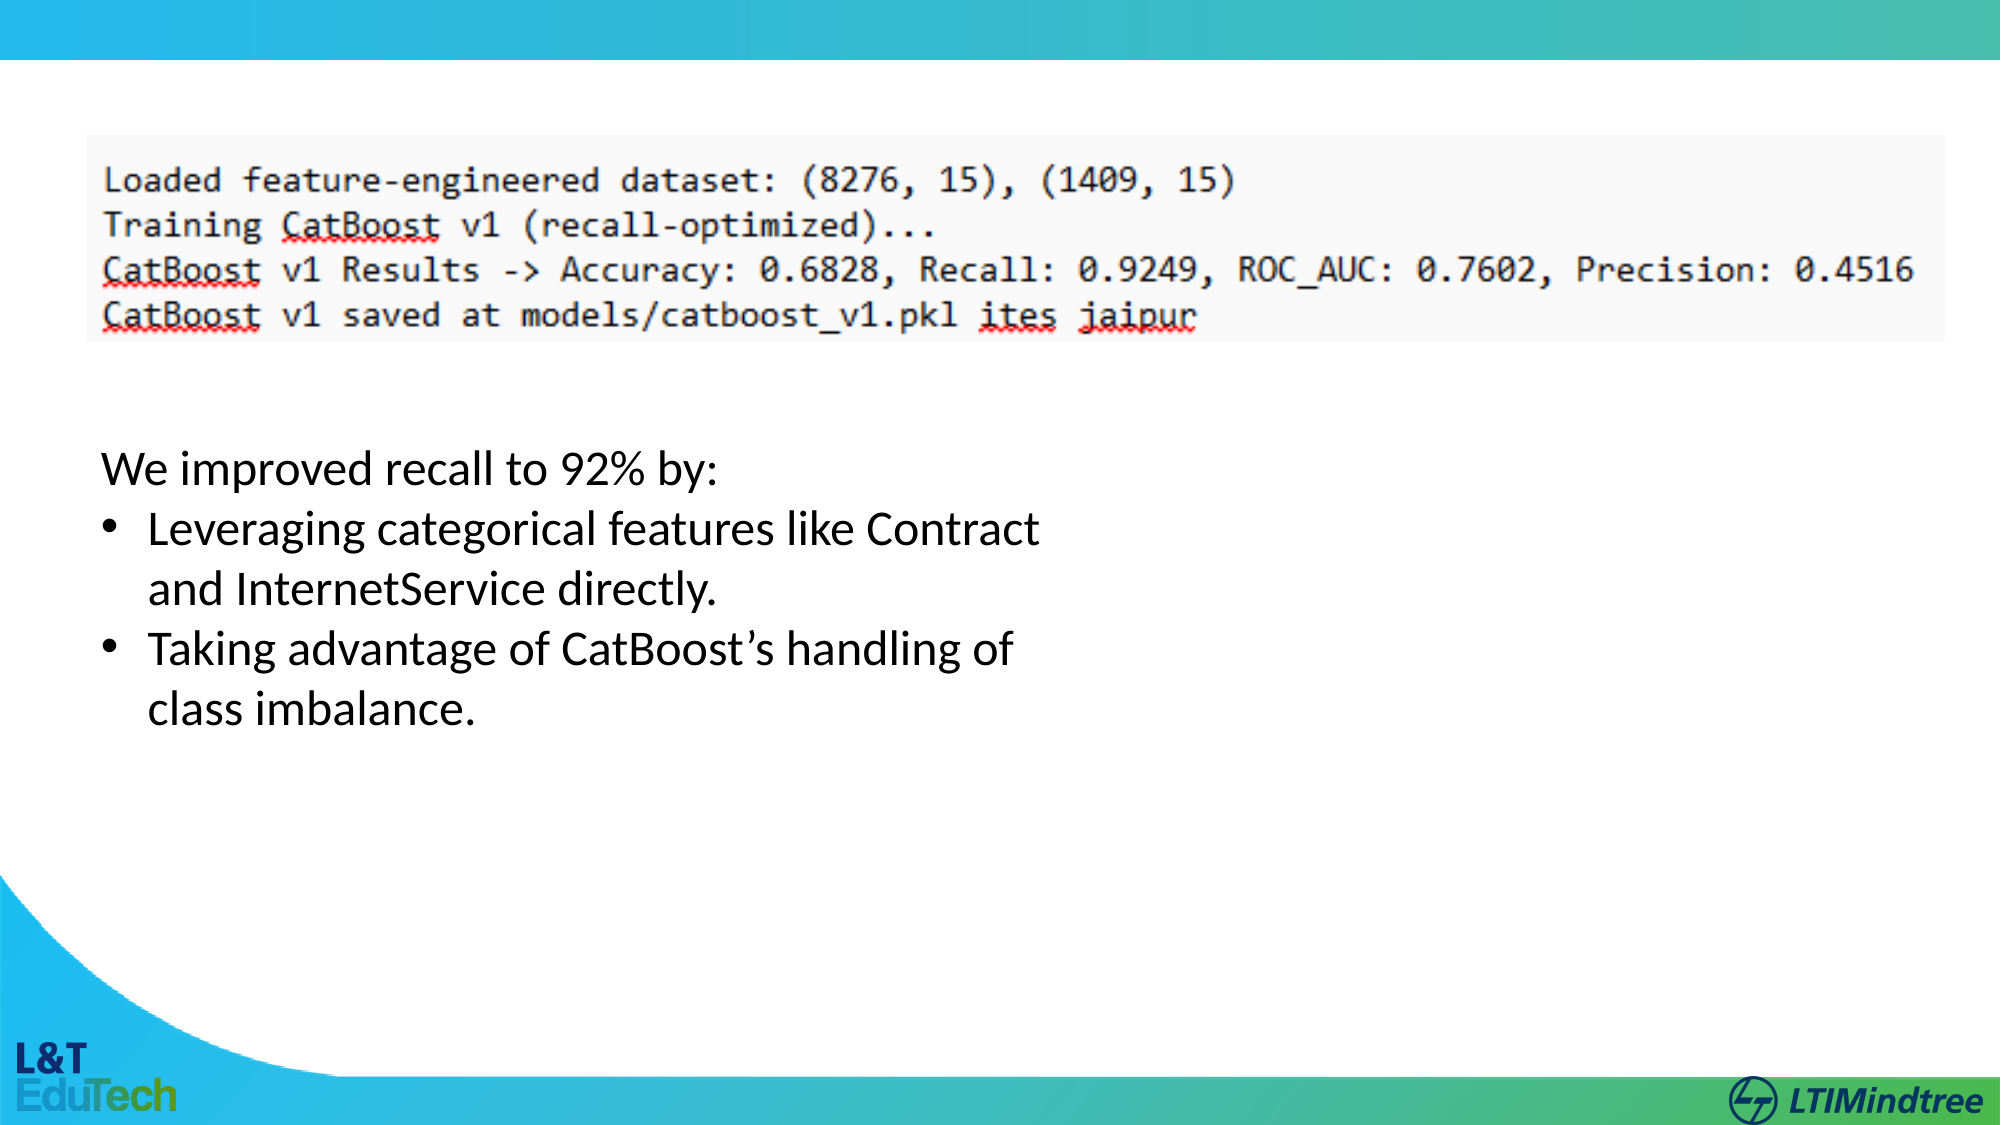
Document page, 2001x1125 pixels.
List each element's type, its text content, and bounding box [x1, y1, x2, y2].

picture [0, 875, 2000, 1125]
text_box We improved recall to 92% by: Leveraging categorical features like Contract and InternetService directly. Taking advantage of CatBoost’s handling of class imbalance. [85, 427, 1124, 743]
picture [85, 135, 1945, 342]
